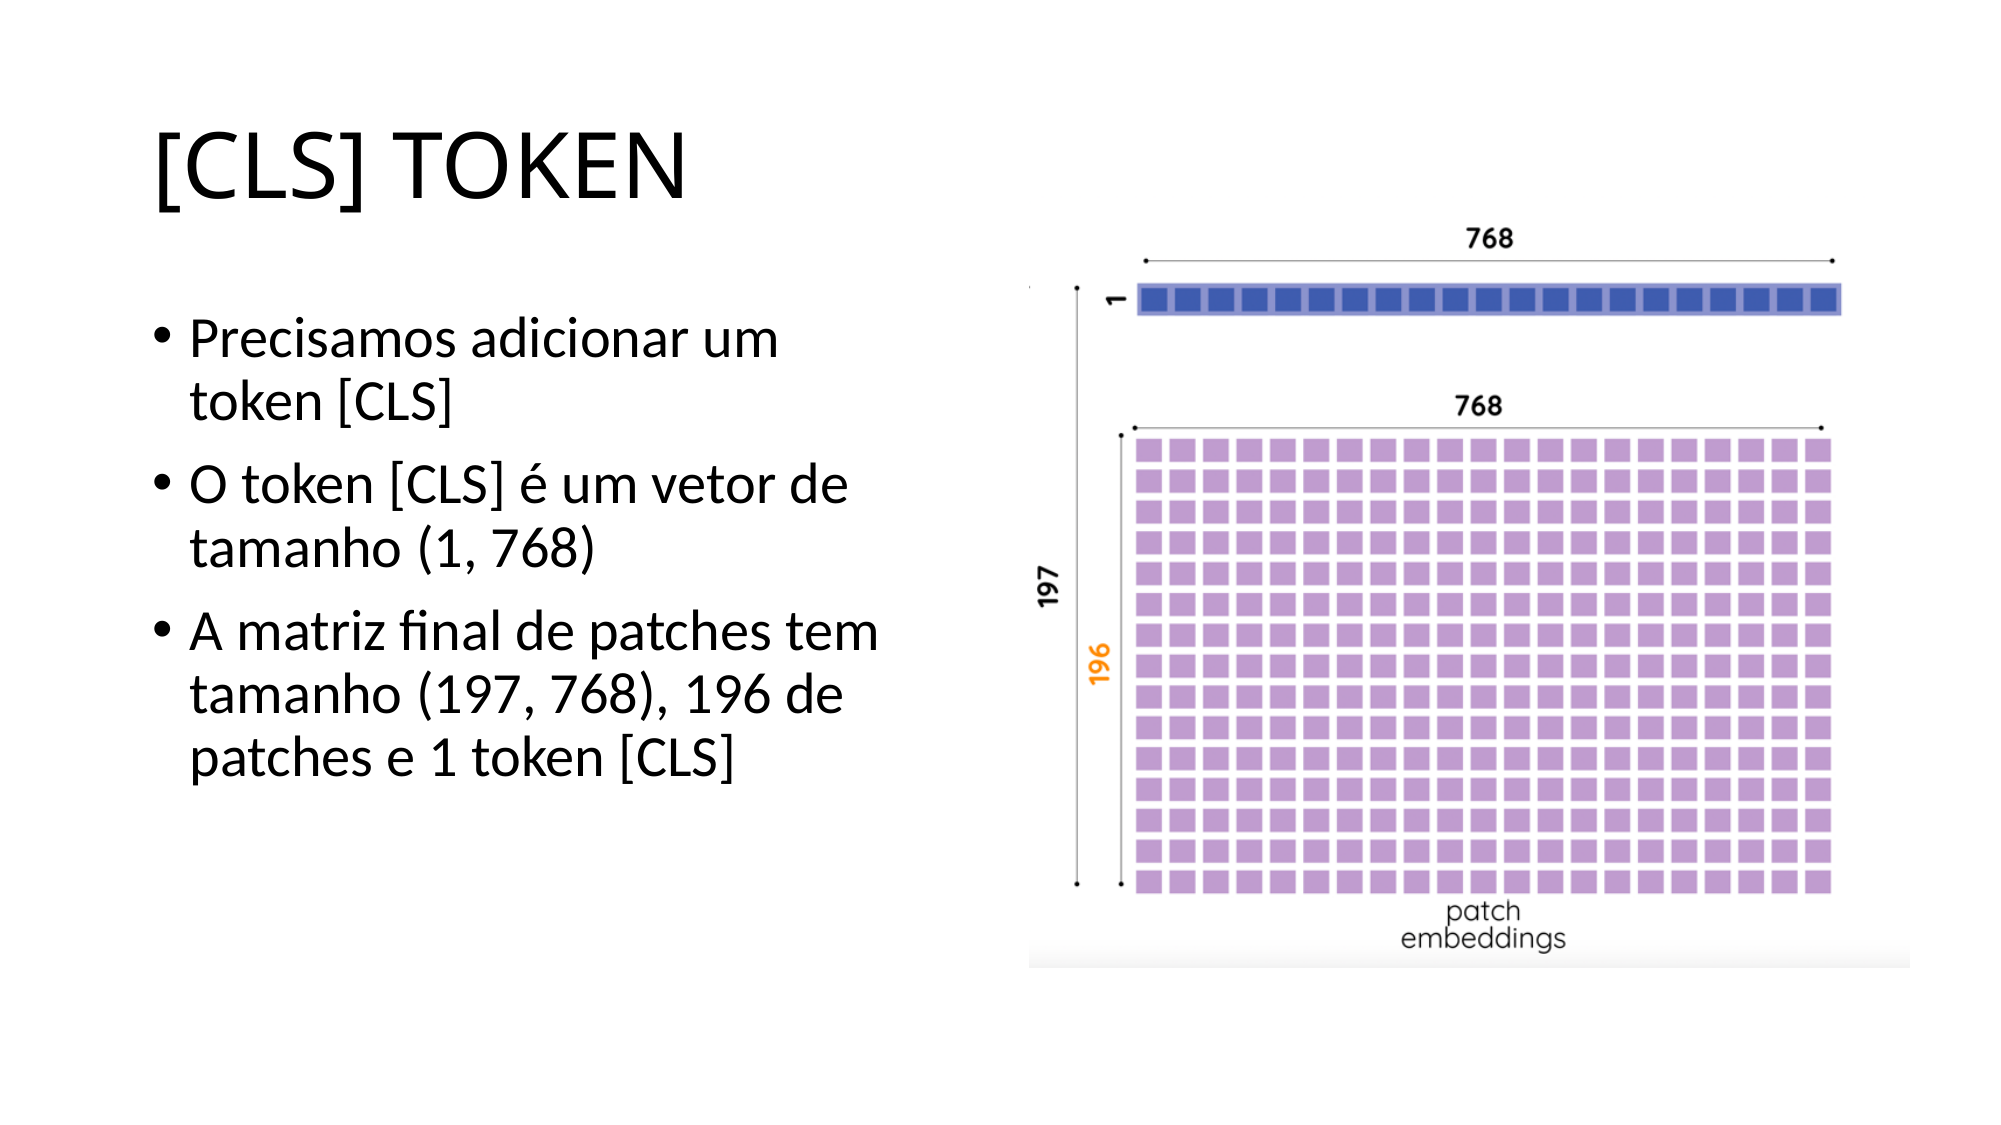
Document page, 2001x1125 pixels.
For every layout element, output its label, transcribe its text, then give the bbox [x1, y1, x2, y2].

list Precisamos adicionar um token [CLS] O token [CLS] é um vetor de tamanho (1, 768) A matriz final de patches tem tamanho (197, 768), 196 de patches e 1 token [CLS] [137, 299, 933, 1014]
picture [1029, 196, 1910, 968]
title [CLS] TOKEN [137, 59, 1863, 278]
